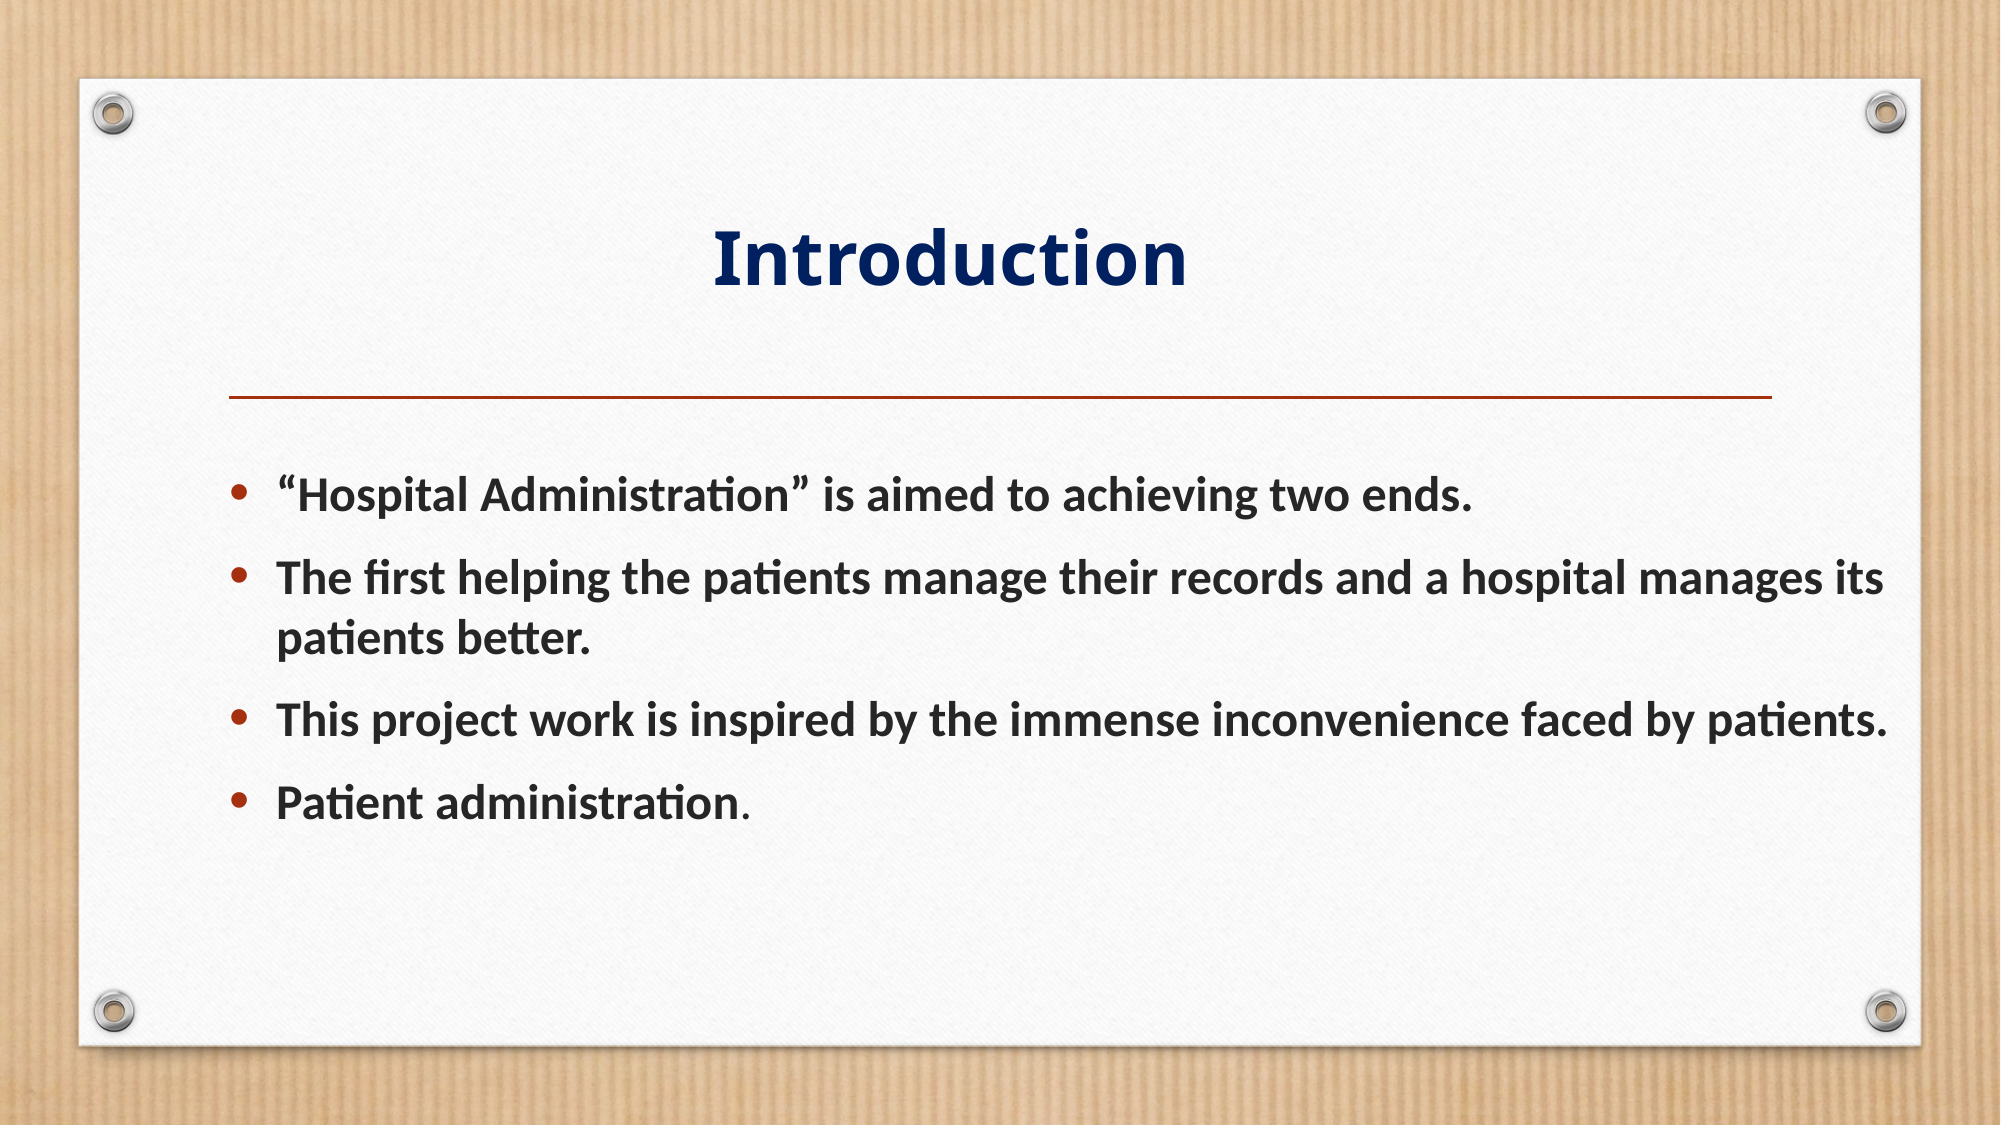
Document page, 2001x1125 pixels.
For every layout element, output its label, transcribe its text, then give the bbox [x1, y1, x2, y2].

list “Hospital Administration” is aimed to achieving two ends. The first helping the patients manage their records and a hospital manages its patients better. This project work is inspired by the immense inconvenience faced by patients. Patient administration. [214, 454, 1934, 1025]
picture [0, 0, 2001, 1125]
title Introduction [139, 188, 1765, 323]
